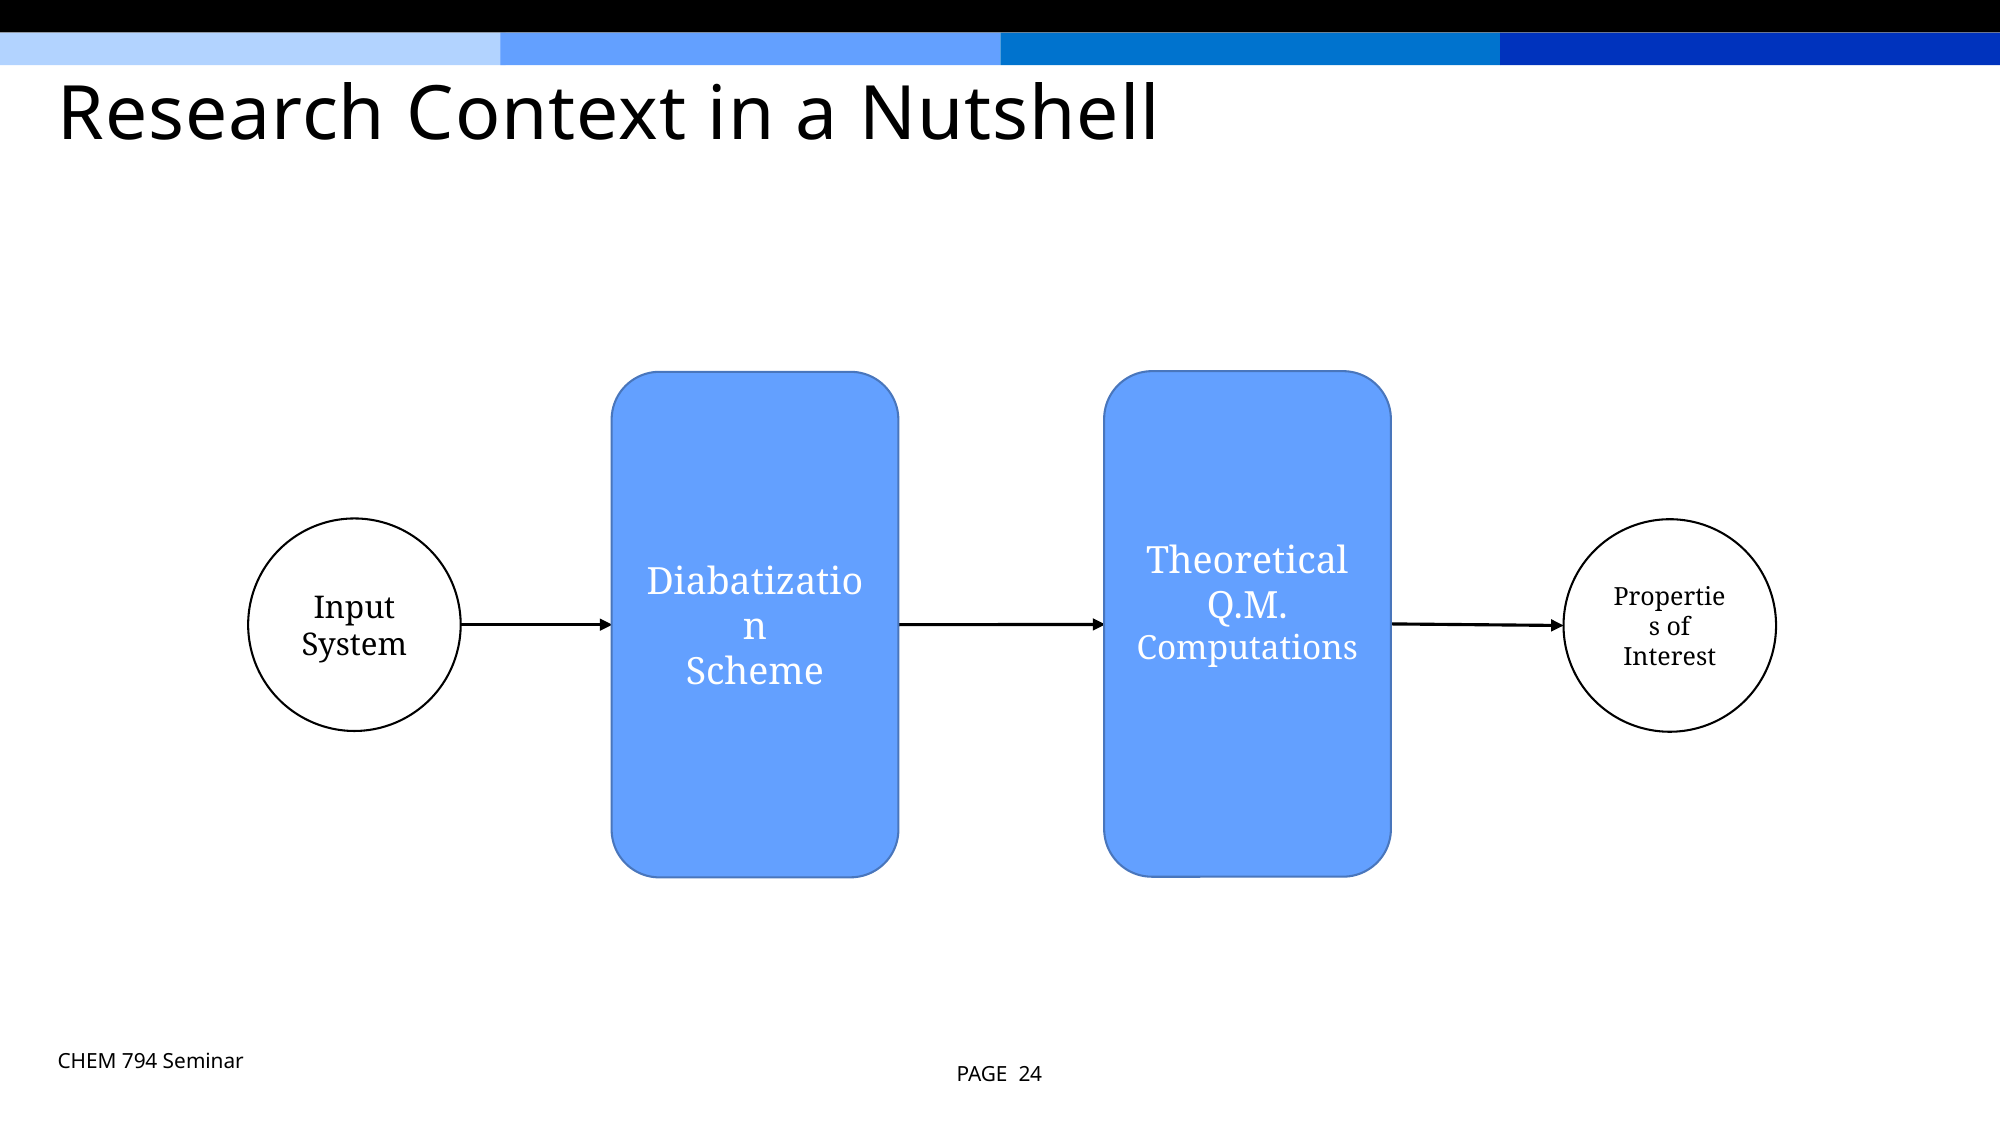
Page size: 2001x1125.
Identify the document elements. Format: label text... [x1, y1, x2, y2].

footer CHEM 794 Seminar [42, 1039, 900, 1081]
text_box Properties of Interest [1562, 518, 1778, 733]
slide_number PAGE 24 [916, 1053, 1083, 1095]
text_box Theoretical Q.M. Computations [1103, 370, 1392, 878]
text_box Input System [247, 517, 462, 733]
text_box Research Context in a Nutshell [42, 71, 1941, 219]
text_box Diabatization Scheme [610, 370, 900, 879]
